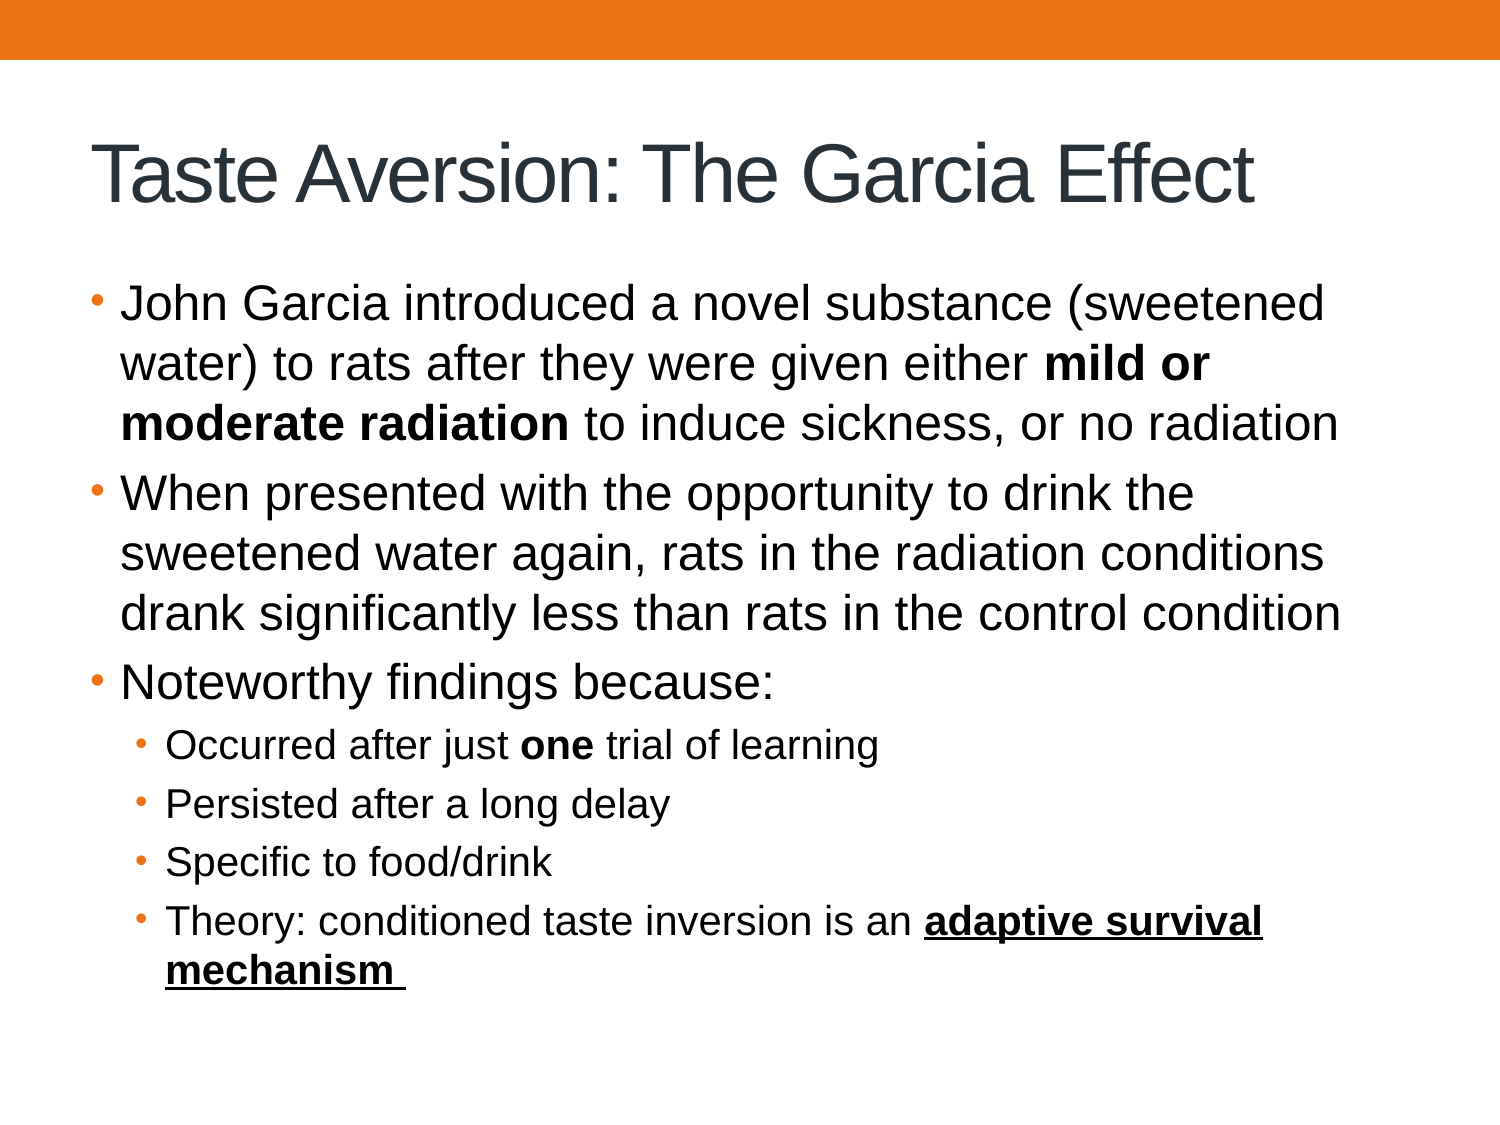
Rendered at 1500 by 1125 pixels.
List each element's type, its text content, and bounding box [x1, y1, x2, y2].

list John Garcia introduced a novel substance (sweetened water) to rats after they were given either mild or moderate radiation to induce sickness, or no radiation When presented with the opportunity to drink the sweetened water again, rats in the radiation conditions drank significantly less than rats in the control condition Noteworthy findings because: Occurred after just one trial of learning Persisted after a long delay Specific to food/drink Theory: conditioned taste inversion is an adaptive survival mechanism [75, 262, 1425, 1063]
title Taste Aversion: The Garcia Effect [75, 87, 1425, 250]
